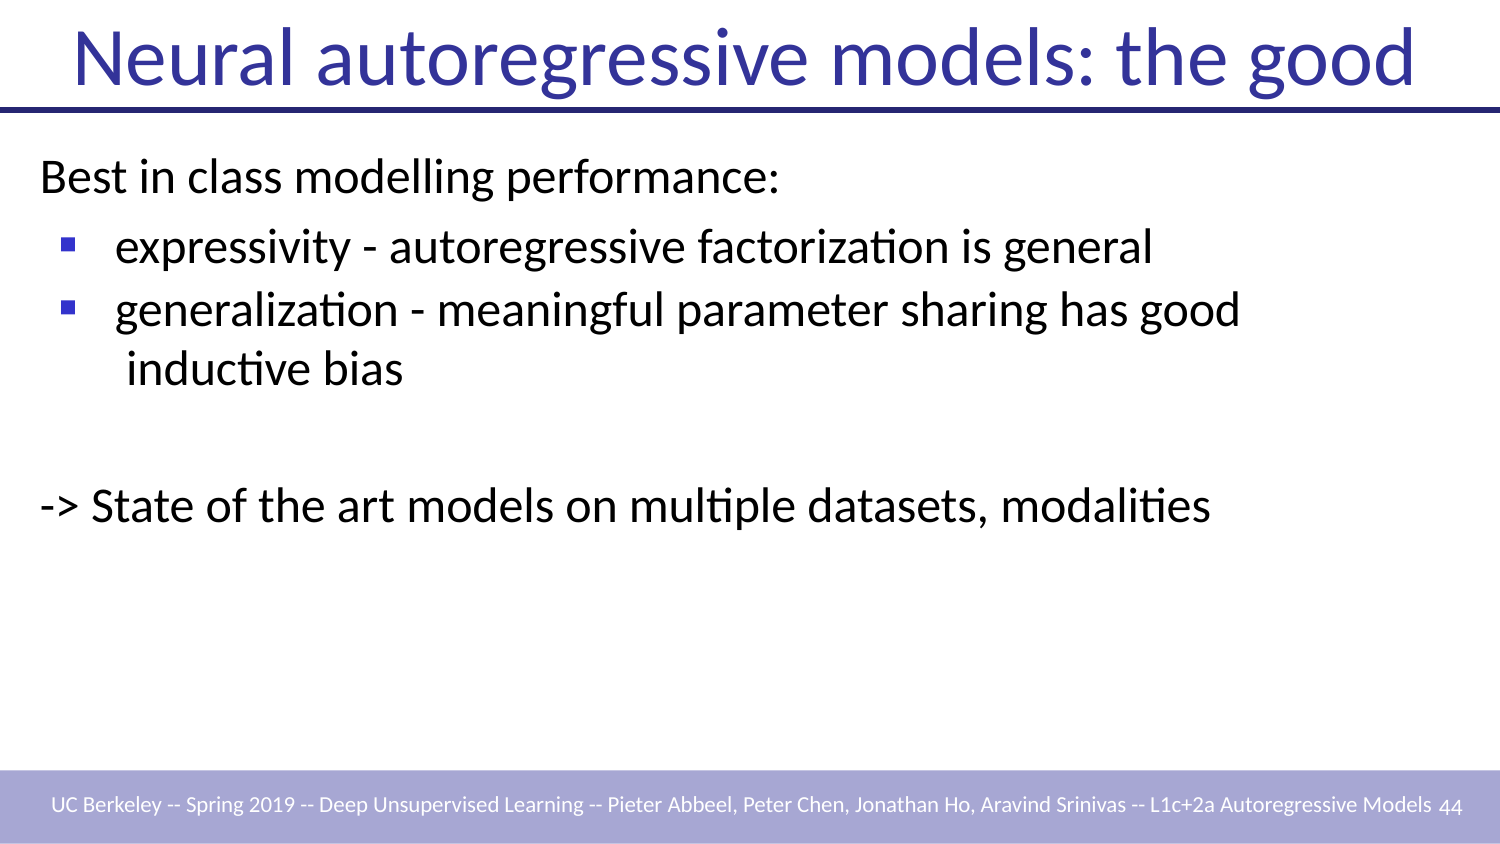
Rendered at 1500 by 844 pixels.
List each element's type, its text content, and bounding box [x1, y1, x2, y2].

title Neural autoregressive models: the good [70, 0, 1428, 143]
slide_number UC Berkeley -- Spring 2019 -- Deep Unsupervised Learning -- Pieter Abbeel, Peter Chen, Jonathan Ho, Aravind Srinivas -- L1c+2a Autoregressive Models 44 [49, 795, 1486, 844]
text_box Best in class modelling performance: expressivity - autoregressive factorization is general generalization - meaningful parameter sharing has good inductive bias -> State of the art models on multiple datasets, modalities [37, 131, 1252, 532]
